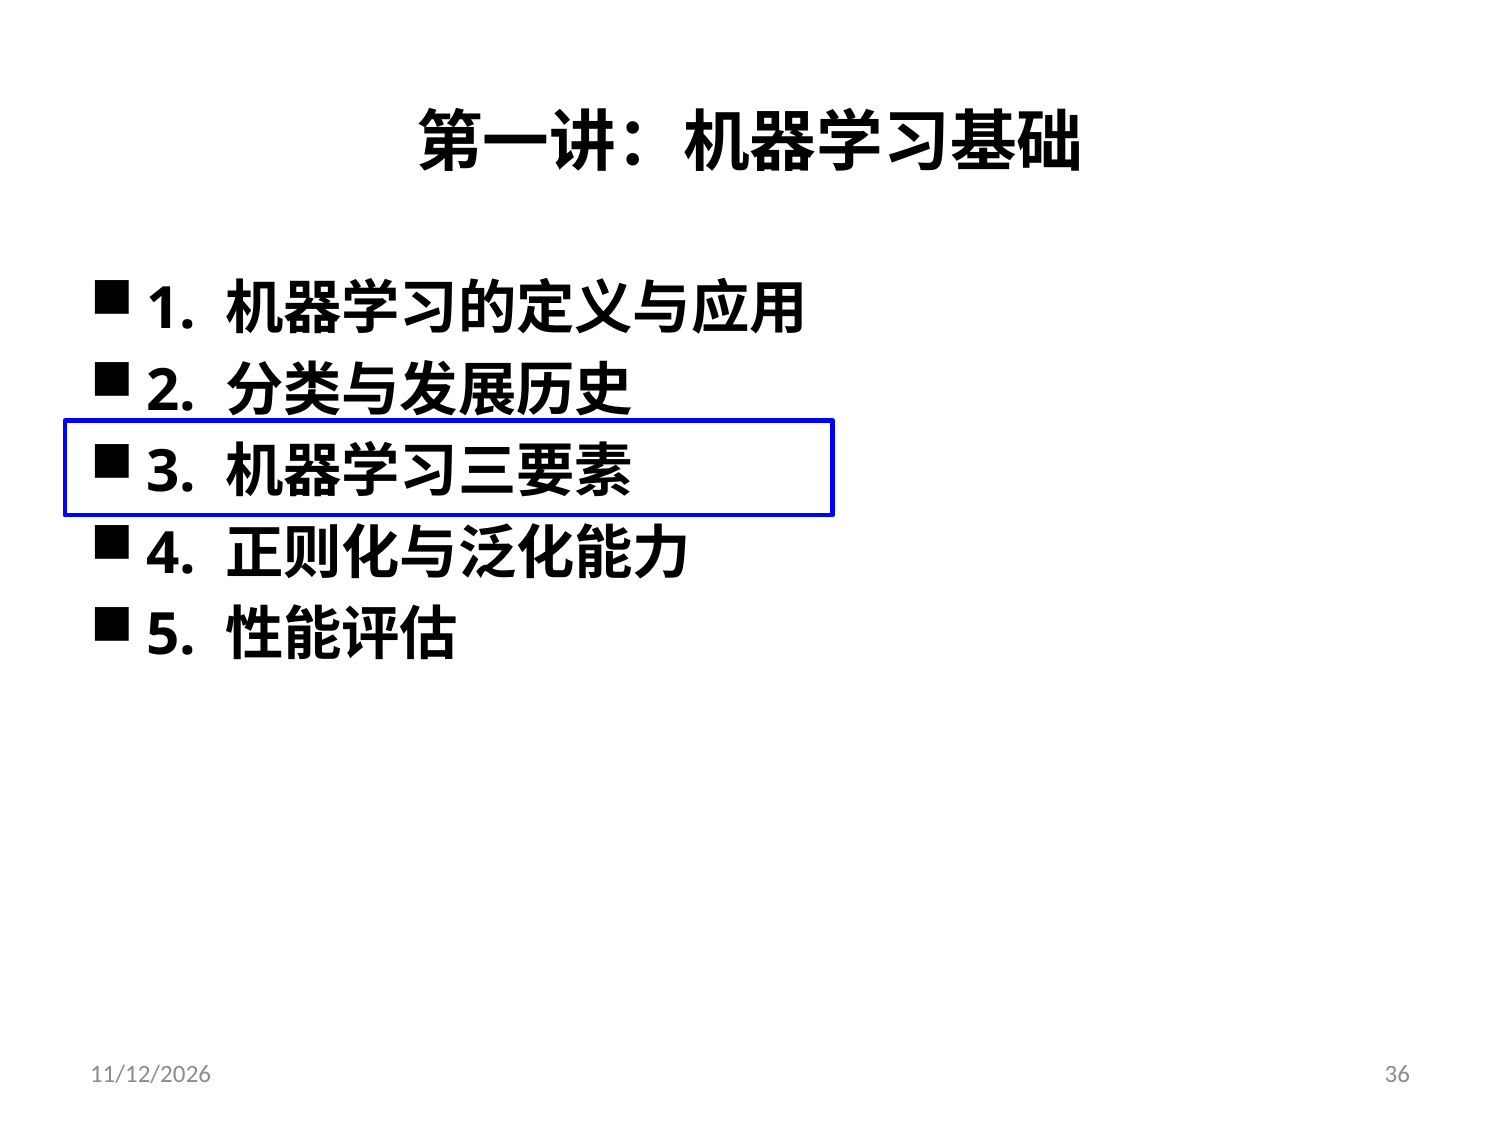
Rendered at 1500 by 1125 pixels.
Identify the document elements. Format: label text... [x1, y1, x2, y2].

text_box [63, 419, 835, 517]
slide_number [75, 1042, 425, 1103]
title 第一讲：机器学习基础 [75, 45, 1425, 233]
slide_number 36 [1074, 1042, 1425, 1103]
list 1. 机器学习的定义与应用 2. 分类与发展历史 3. 机器学习三要素 4. 正则化与泛化能力 5. 性能评估 [75, 262, 1425, 1005]
